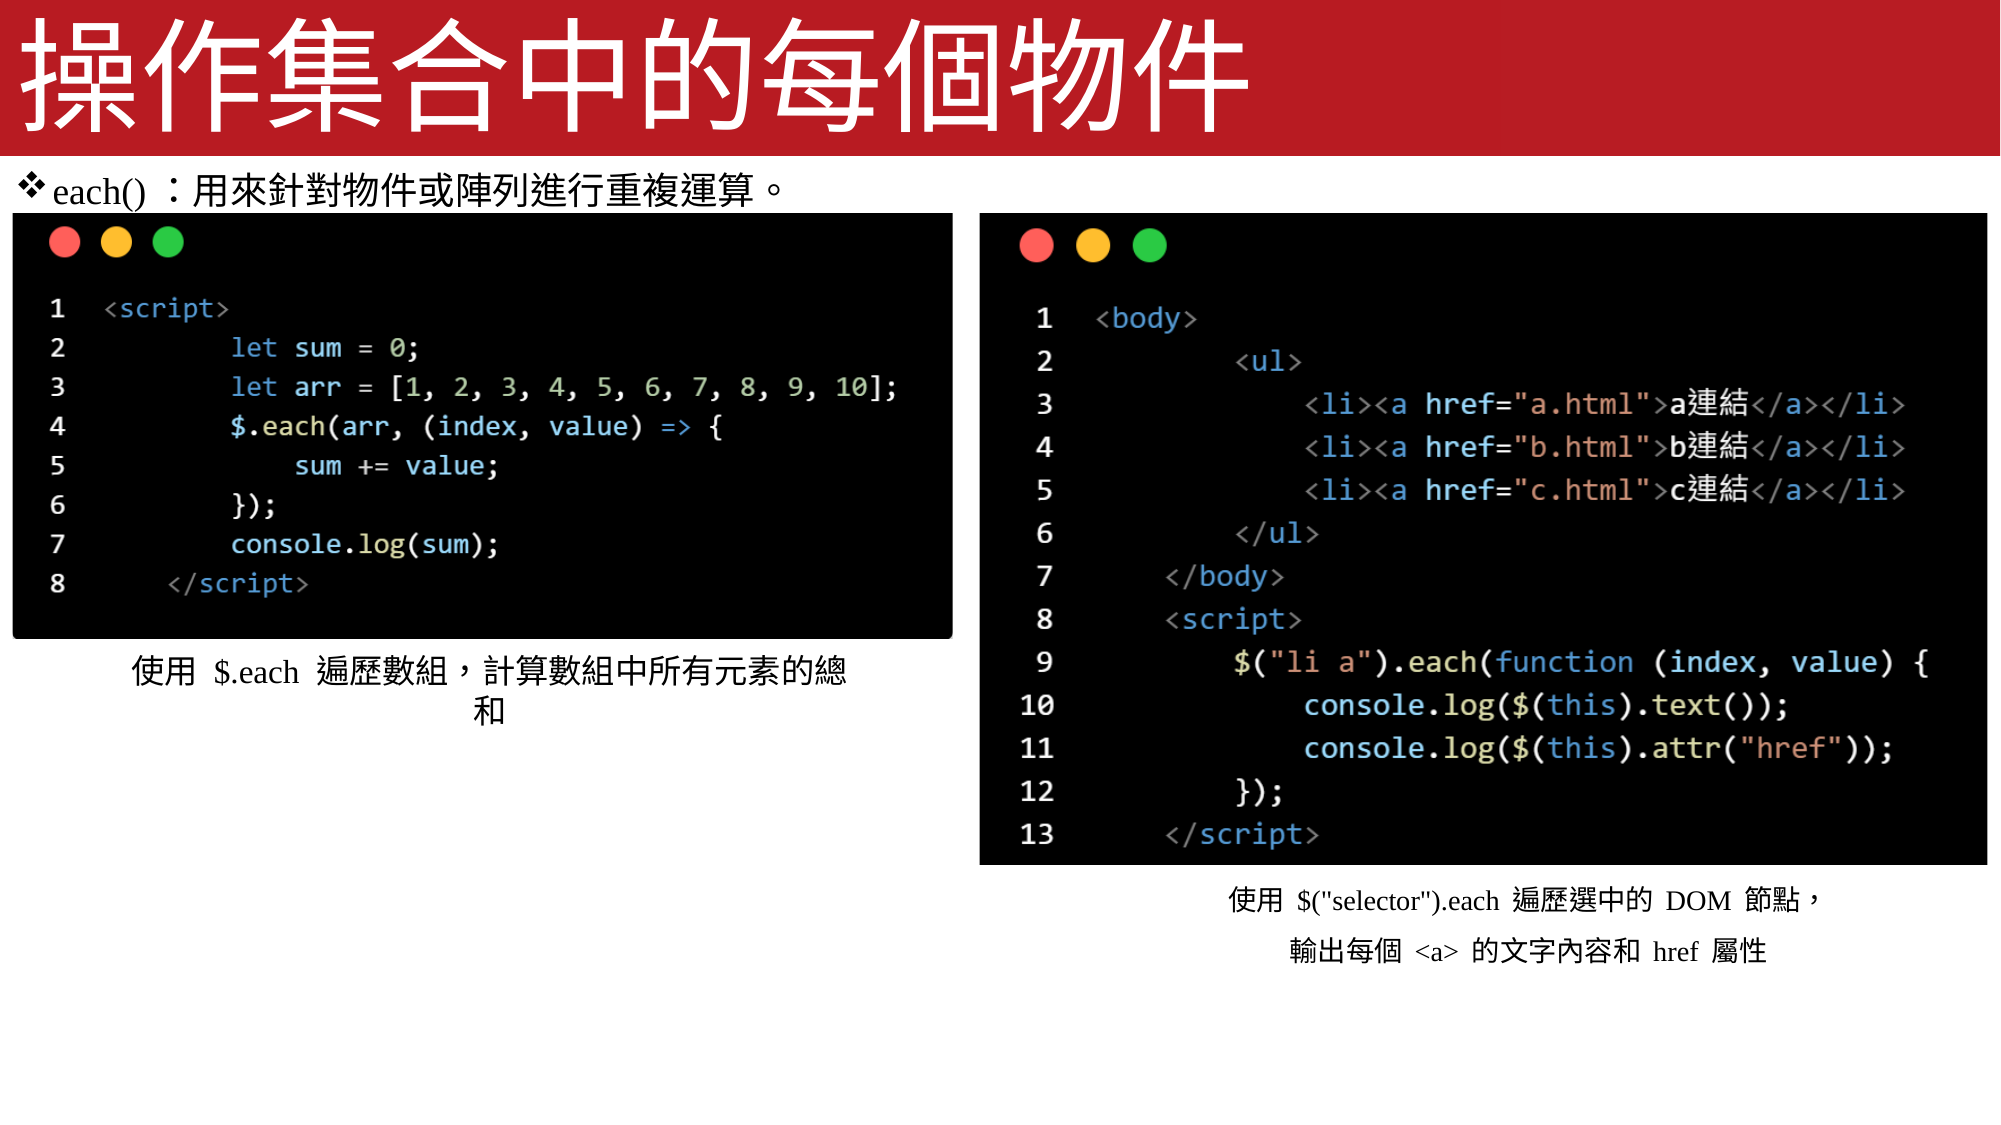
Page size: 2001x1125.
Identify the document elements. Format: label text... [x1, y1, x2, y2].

picture [979, 213, 1988, 865]
text_box 使用 $("selector").each 遍歷選中的 DOM 節點， 輸出每個 <a> 的文字內容和 href 屬性 [1140, 874, 1918, 976]
list each()：用來針對物件或陣列進行重複運算。 [0, 159, 1988, 987]
picture [12, 213, 953, 639]
list 使用 $.each 遍歷數組，計算數組中所有元素的總和 [101, 643, 879, 745]
title 操作集合中的每個物件 [1, 0, 1727, 156]
